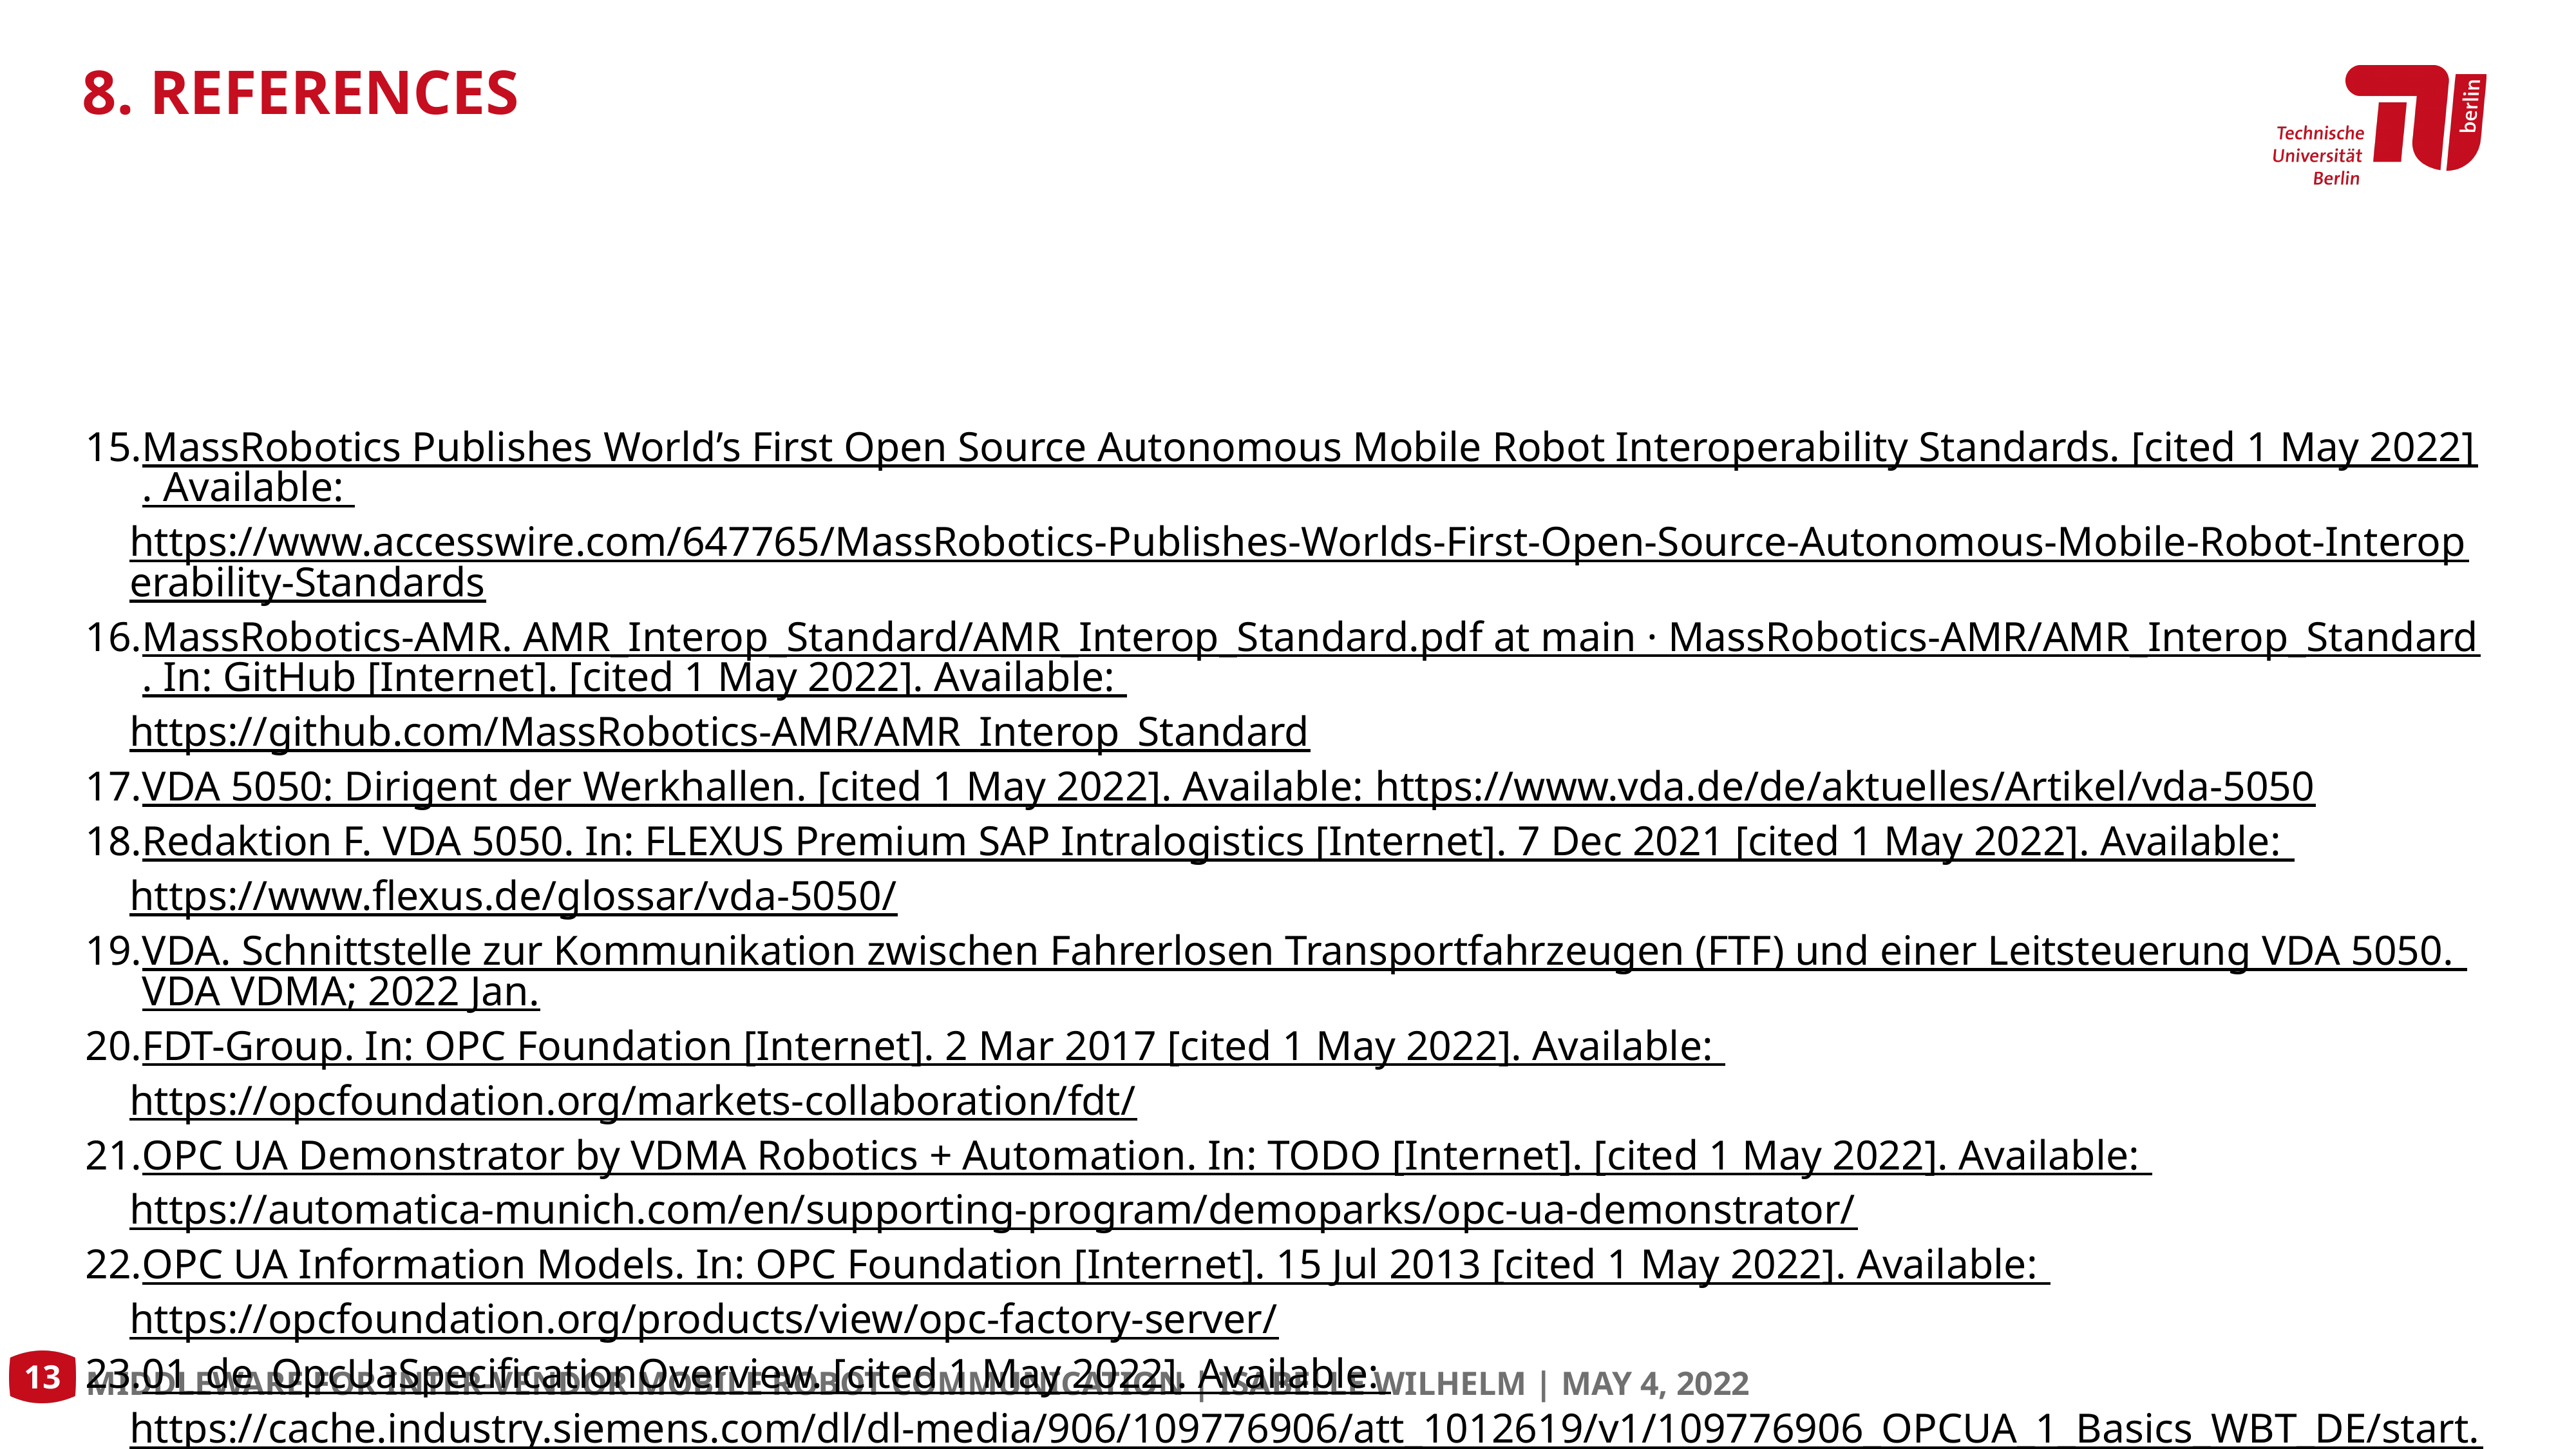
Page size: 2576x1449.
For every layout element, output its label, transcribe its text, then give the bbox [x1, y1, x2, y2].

picture [2273, 65, 2486, 185]
text_box MassRobotics Publishes World’s First Open Source Autonomous Mobile Robot Interoperability Standards. [cited 1 May 2022]. Available: https://www.accesswire.com/647765/MassRobotics-Publishes-Worlds-First-Open-Source-Autonomous-Mobile-Robot-Interoperability-Standards MassRobotics-AMR. AMR_Interop_Standard/AMR_Interop_Standard.pdf at main · MassRobotics-AMR/AMR_Interop_Standard. In: GitHub [Internet]. [cited 1 May 2022]. Available: https://github.com/MassRobotics-AMR/AMR_Interop_Standard VDA 5050: Dirigent der Werkhallen. [cited 1 May 2022]. Available: https://www.vda.de/de/aktuelles/Artikel/vda-5050 Redaktion F. VDA 5050. In: FLEXUS Premium SAP Intralogistics [Internet]. 7 Dec 2021 [cited 1 May 2022]. Available: https://www.flexus.de/glossar/vda-5050/ VDA. Schnittstelle zur Kommunikation zwischen Fahrerlosen Transportfahrzeugen (FTF) und einer Leitsteuerung VDA 5050. VDA VDMA; 2022 Jan. FDT-Group. In: OPC Foundation [Internet]. 2 Mar 2017 [cited 1 May 2022]. Available: https://opcfoundation.org/markets-collaboration/fdt/ OPC UA Demonstrator by VDMA Robotics + Automation. In: TODO [Internet]. [cited 1 May 2022]. Available: https://automatica-munich.com/en/supporting-program/demoparks/opc-ua-demonstrator/ OPC UA Information Models. In: OPC Foundation [Internet]. 15 Jul 2013 [cited 1 May 2022]. Available: https://opcfoundation.org/products/view/opc-factory-server/ 01_de_OpcUaSpecificationOverview. [cited 1 May 2022]. Available: https://cache.industry.siemens.com/dl/dl-media/906/109776906/att_1012619/v1/109776906_OPCUA_1_Basics_WBT_DE/start.html?lang=de [81, 315, 2485, 1297]
text_box 8. REFERENCES [82, 53, 2245, 200]
slide_number ‹#› [11, 1347, 74, 1449]
